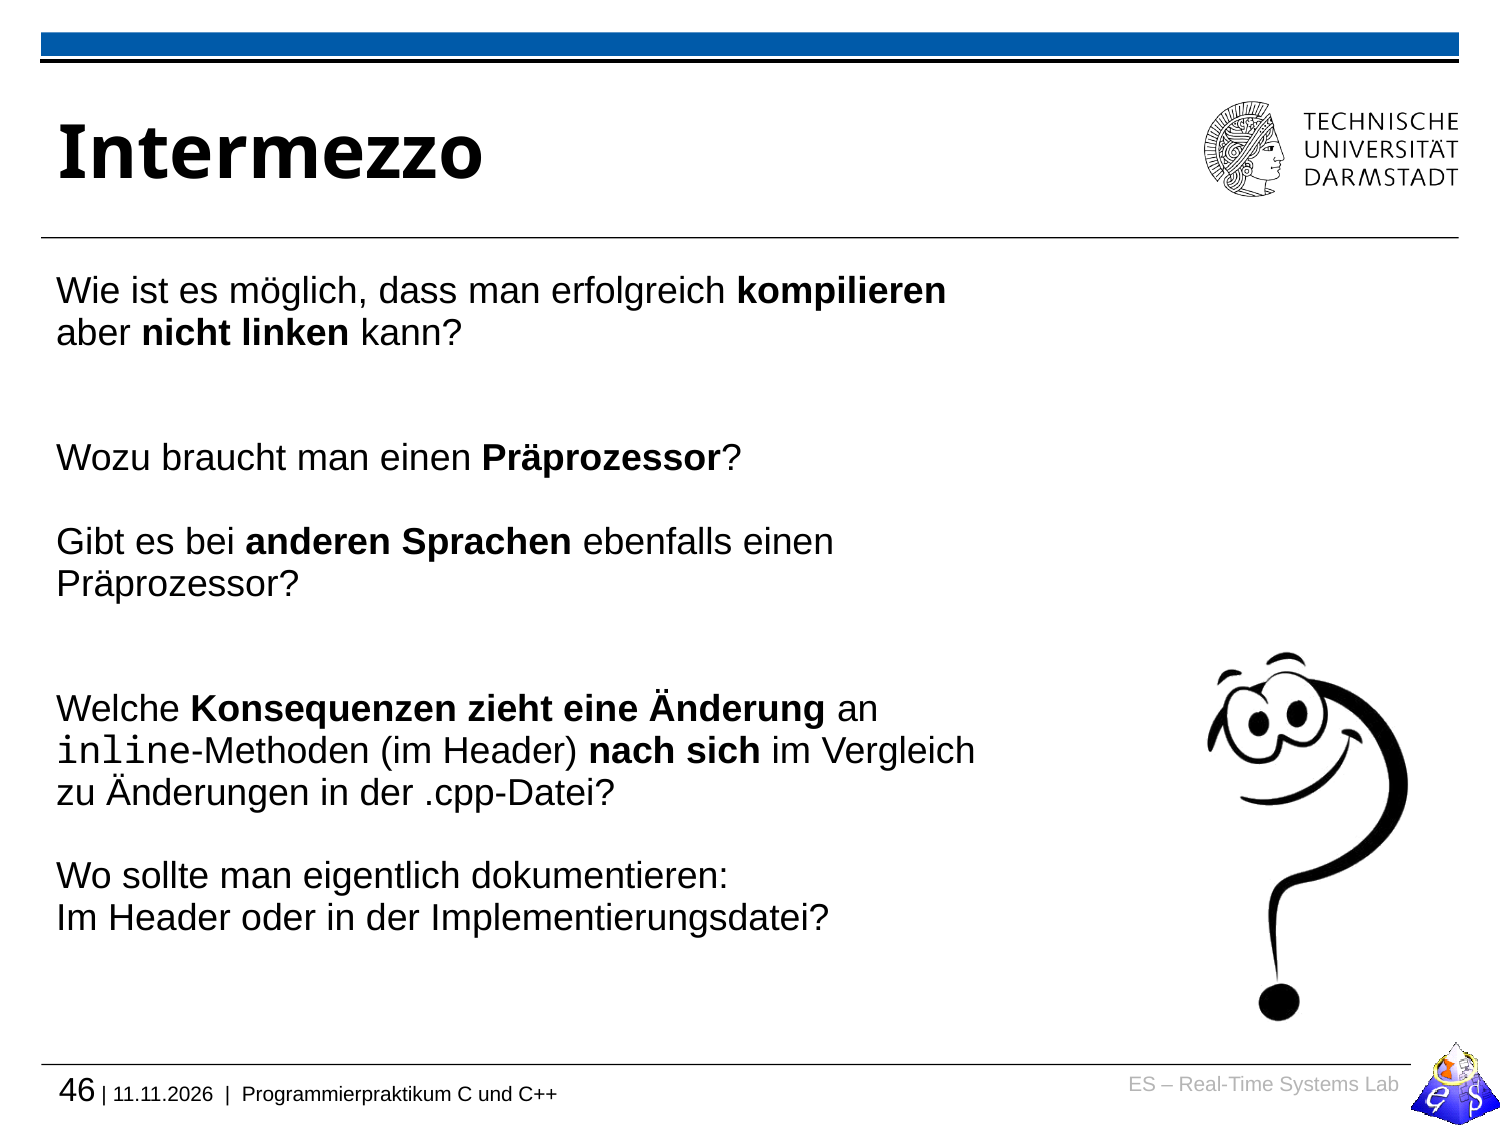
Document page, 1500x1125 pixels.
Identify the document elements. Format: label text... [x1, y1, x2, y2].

title Intermezzo [58, 80, 1187, 218]
picture [1104, 645, 1483, 1024]
picture [1411, 1041, 1500, 1125]
text_box Wie ist es möglich, dass man erfolgreich kompilieren aber nicht linken kann? Wozu braucht man einen Präprozessor? Gibt es bei anderen Sprachen ebenfalls einen Präprozessor? Welche Konsequenzen zieht eine Änderung an inline-Methoden (im Header) nach sich im Vergleich zu Änderungen in der .cpp-Datei? Wo sollte man eigentlich dokumentieren: Im Header oder in der Implementierungsdatei? [41, 262, 1034, 947]
picture [1187, 84, 1483, 214]
